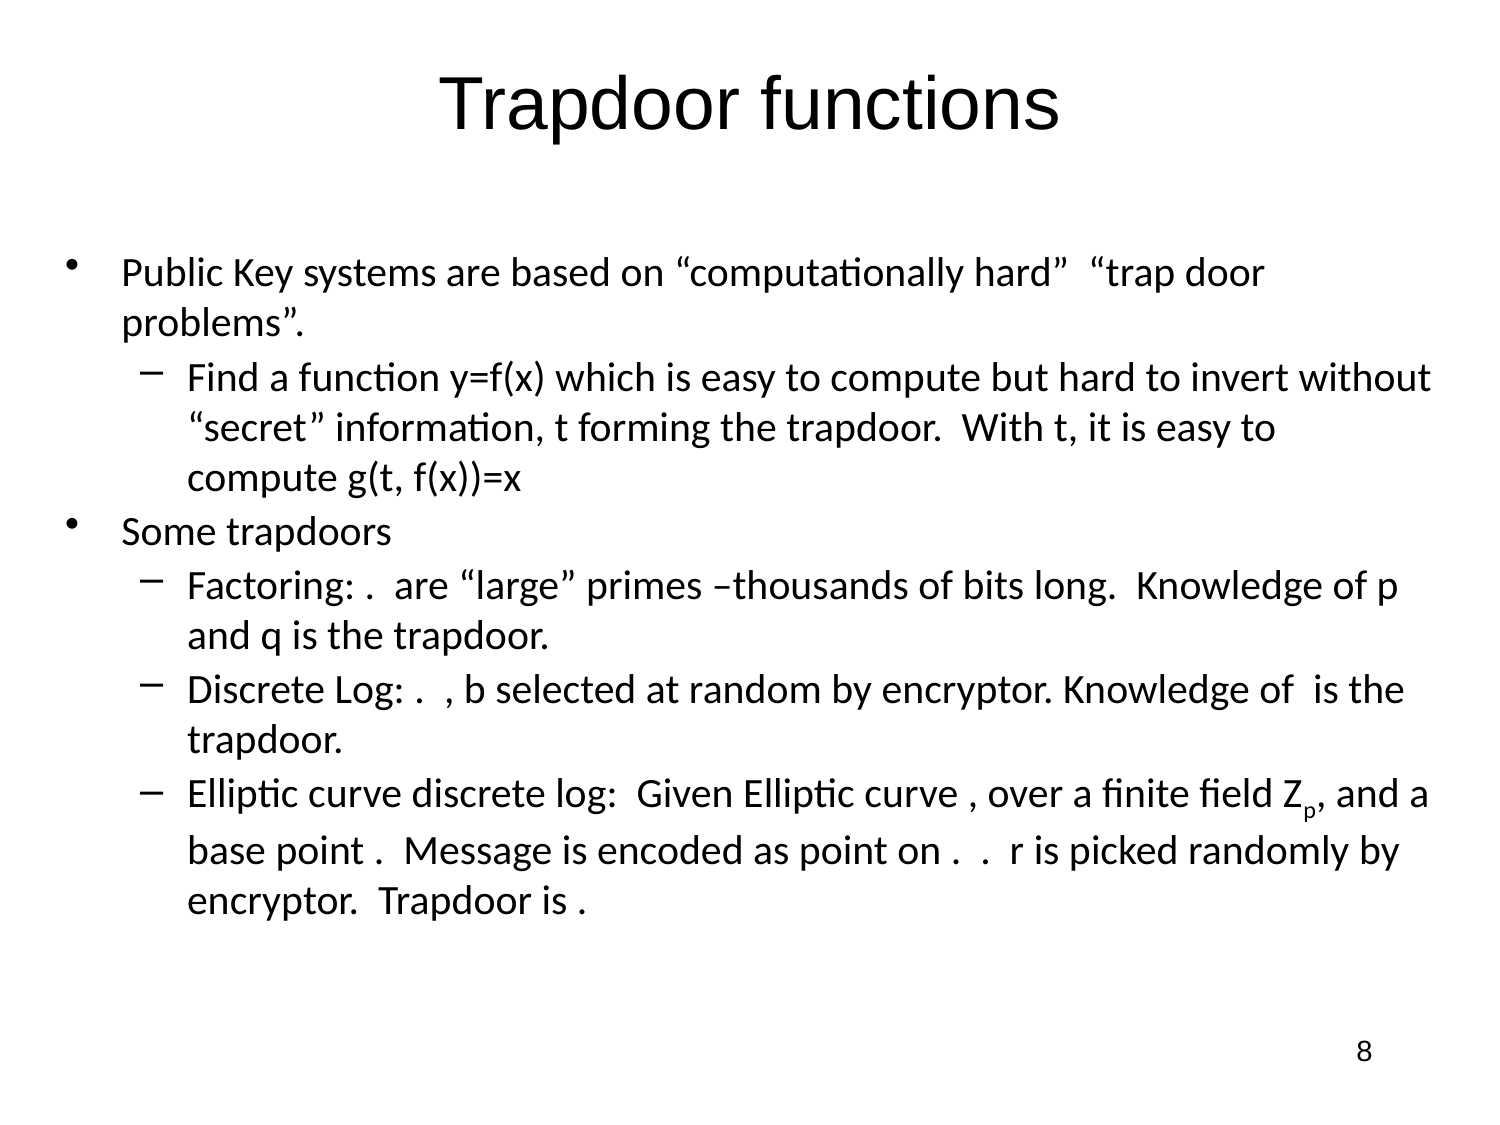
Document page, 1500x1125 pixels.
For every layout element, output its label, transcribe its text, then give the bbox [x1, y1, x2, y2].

slide_number 8 [1074, 1024, 1388, 1101]
title Trapdoor functions [112, 24, 1388, 176]
